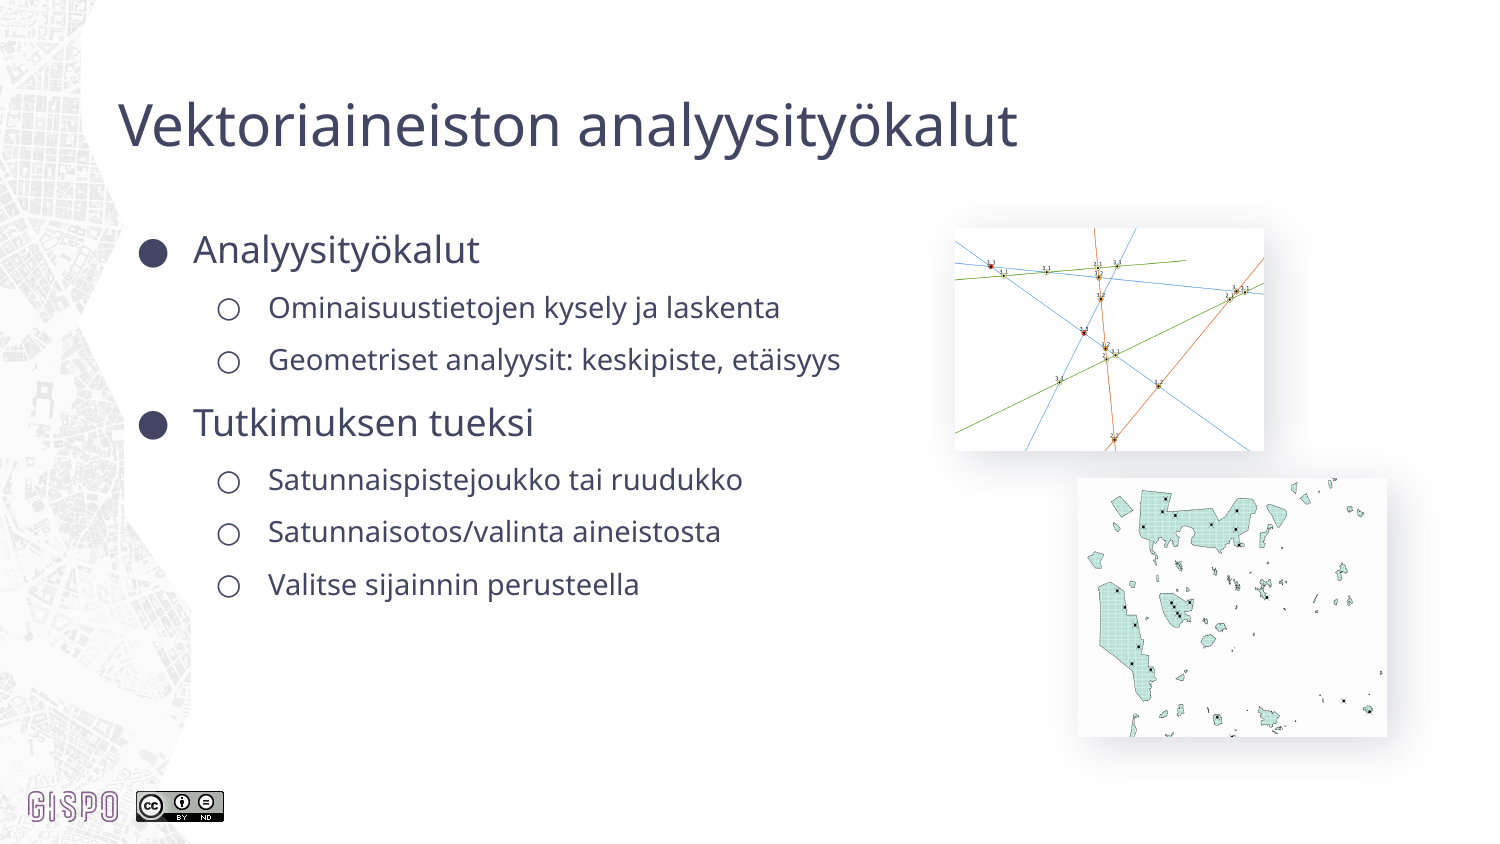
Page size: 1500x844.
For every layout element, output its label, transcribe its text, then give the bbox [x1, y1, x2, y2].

picture [28, 791, 118, 822]
picture [955, 228, 1265, 451]
picture [136, 791, 224, 822]
list Analyysityökalut Ominaisuustietojen kysely ja laskenta Geometriset analyysit: keskipiste, etäisyys Tutkimuksen tueksi Satunnaispistejoukko tai ruudukko Satunnaisotos/valinta aineistosta Valitse sijainnin perusteella [118, 189, 1449, 750]
picture [1078, 478, 1388, 737]
title Vektoriaineiston analyysityökalut [118, 72, 1449, 167]
